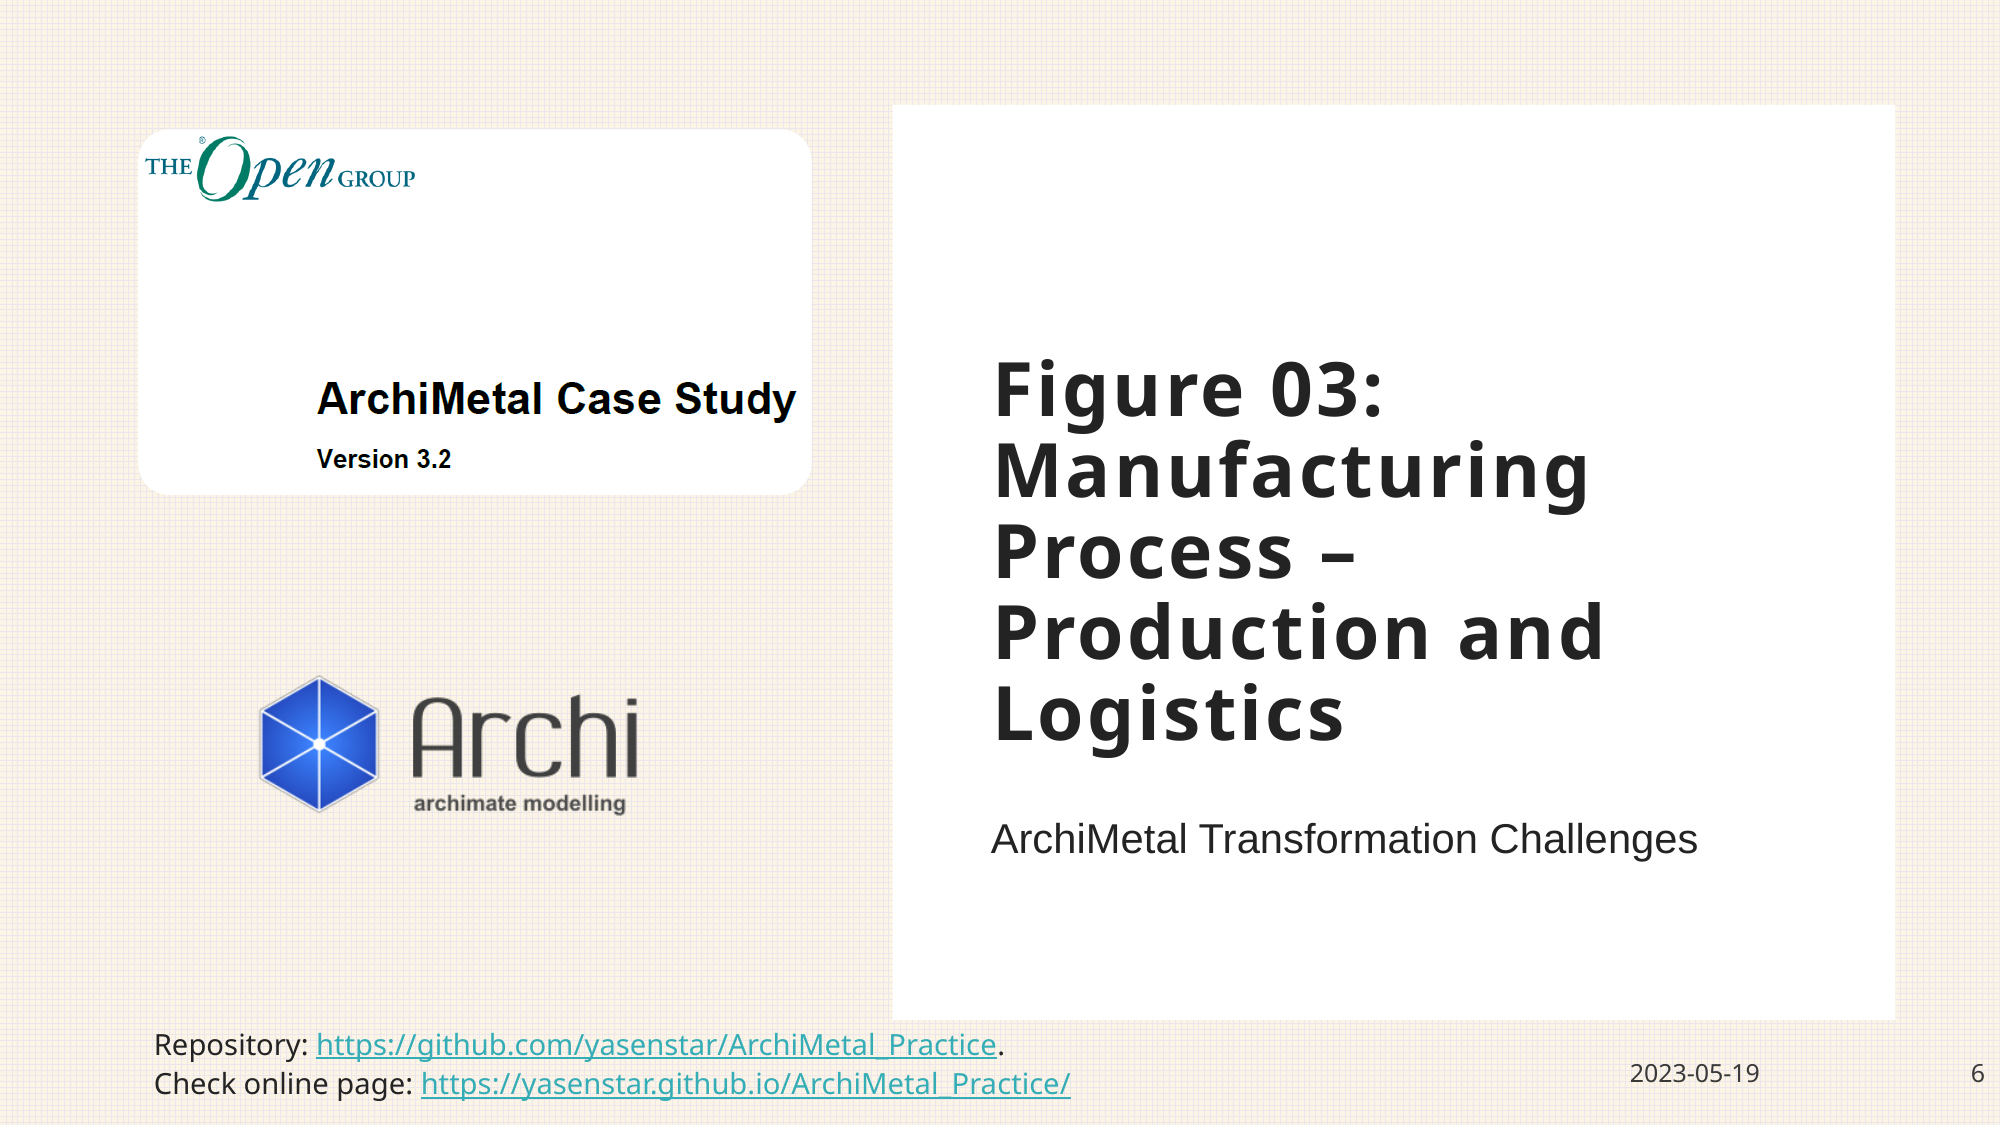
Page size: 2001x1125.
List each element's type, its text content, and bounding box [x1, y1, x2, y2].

text_box Repository: https://github.com/yasenstar/ArchiMetal_Practice. Check online page: https://yasenstar.github.io/ArchiMetal_Practice/ [139, 1018, 1087, 1113]
slide_number 6 [1861, 1044, 2000, 1105]
picture [253, 672, 650, 818]
list ArchiMetal Transformation Challenges [975, 804, 1812, 930]
picture [138, 129, 812, 495]
title Figure 03: Manufacturing Process – Production and Logistics [973, 217, 1810, 772]
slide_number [1277, 1042, 1775, 1103]
